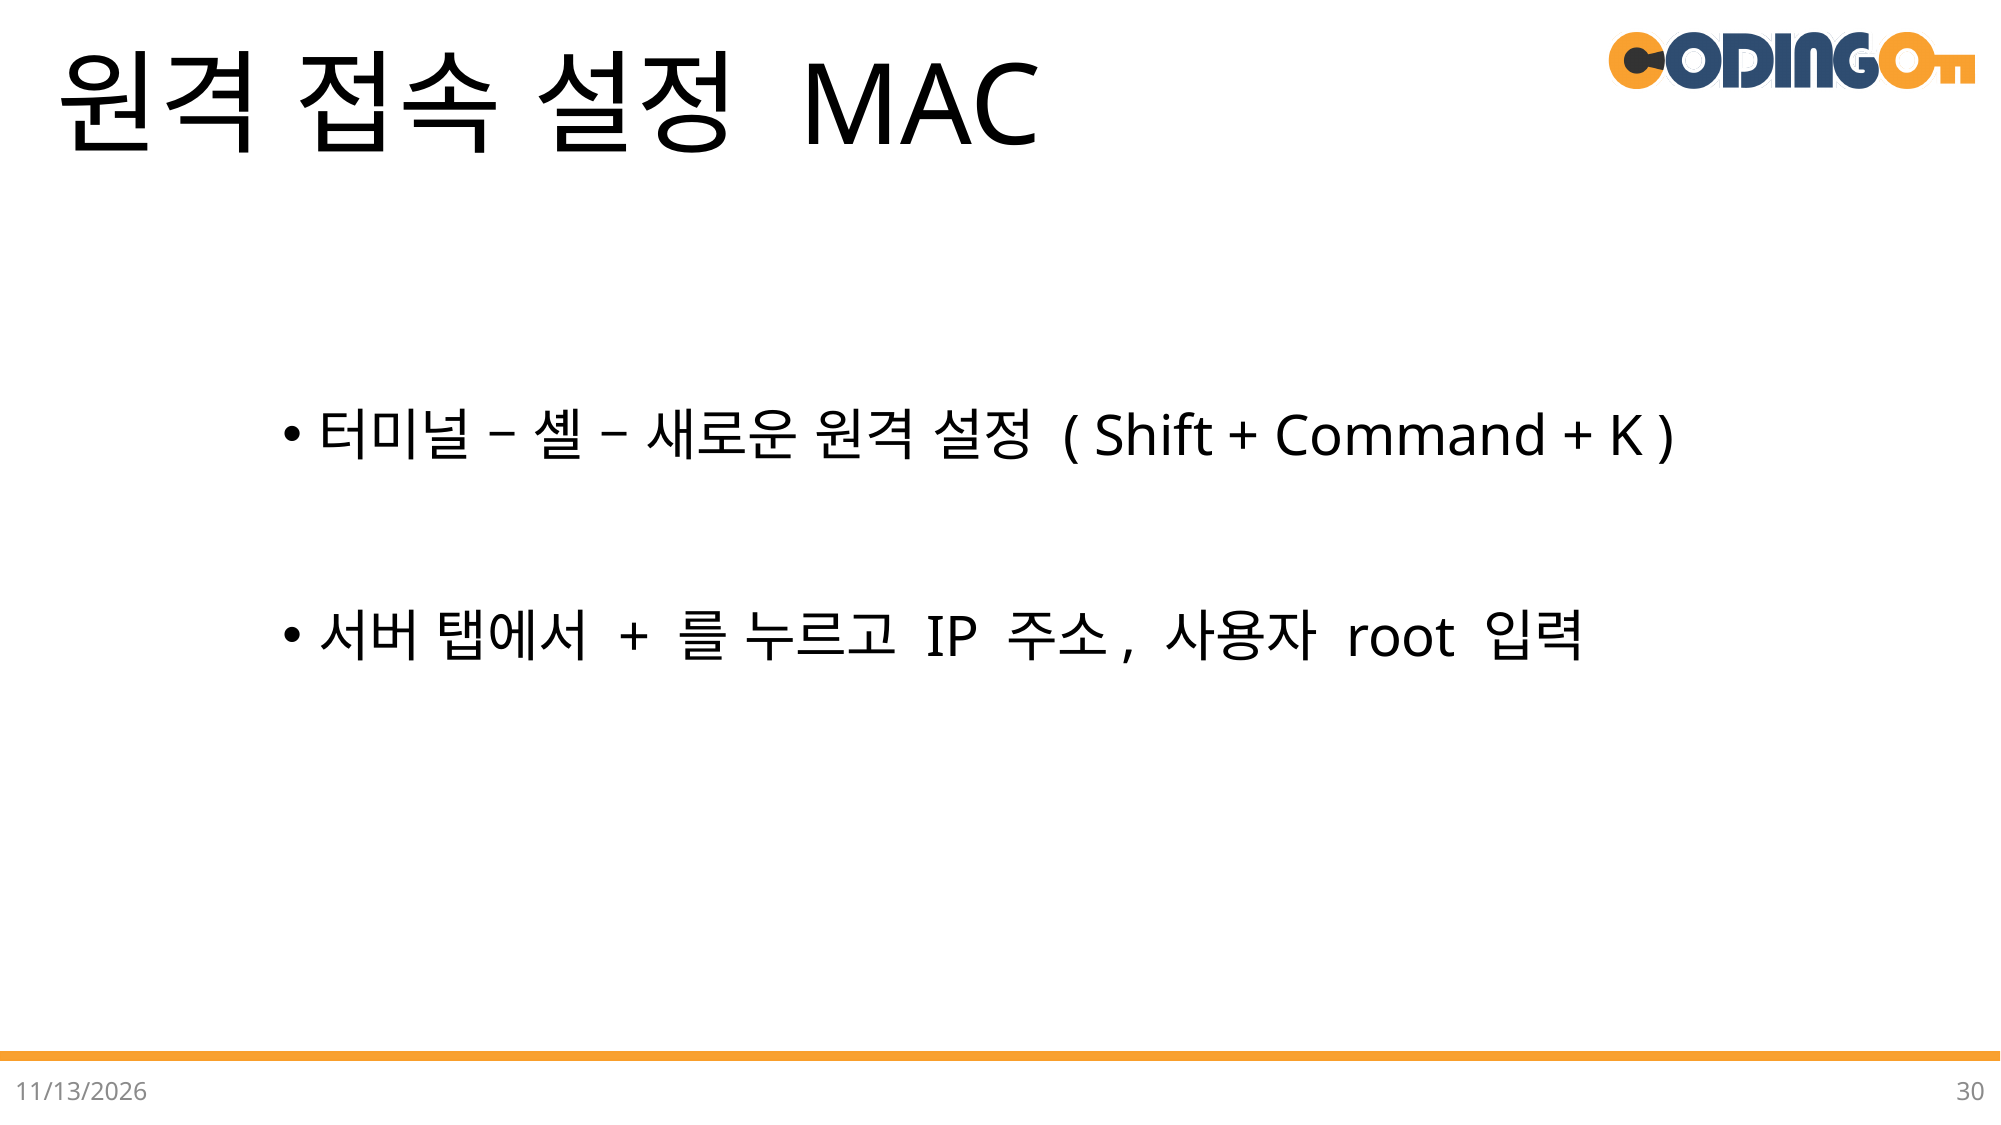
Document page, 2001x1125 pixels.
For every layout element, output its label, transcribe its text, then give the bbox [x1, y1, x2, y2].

list 터미널 – 셸 – 새로운 원격 설정 ( Shift + Command + K ) 서버 탭에서 + 를 누르고 IP 주소, 사용자 root 입력 [267, 378, 1733, 747]
slide_number 30 [1550, 1062, 2000, 1123]
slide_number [0, 1062, 450, 1123]
picture [1767, 22, 1981, 99]
title 원격 접속 설정 MAC [41, 0, 1767, 218]
